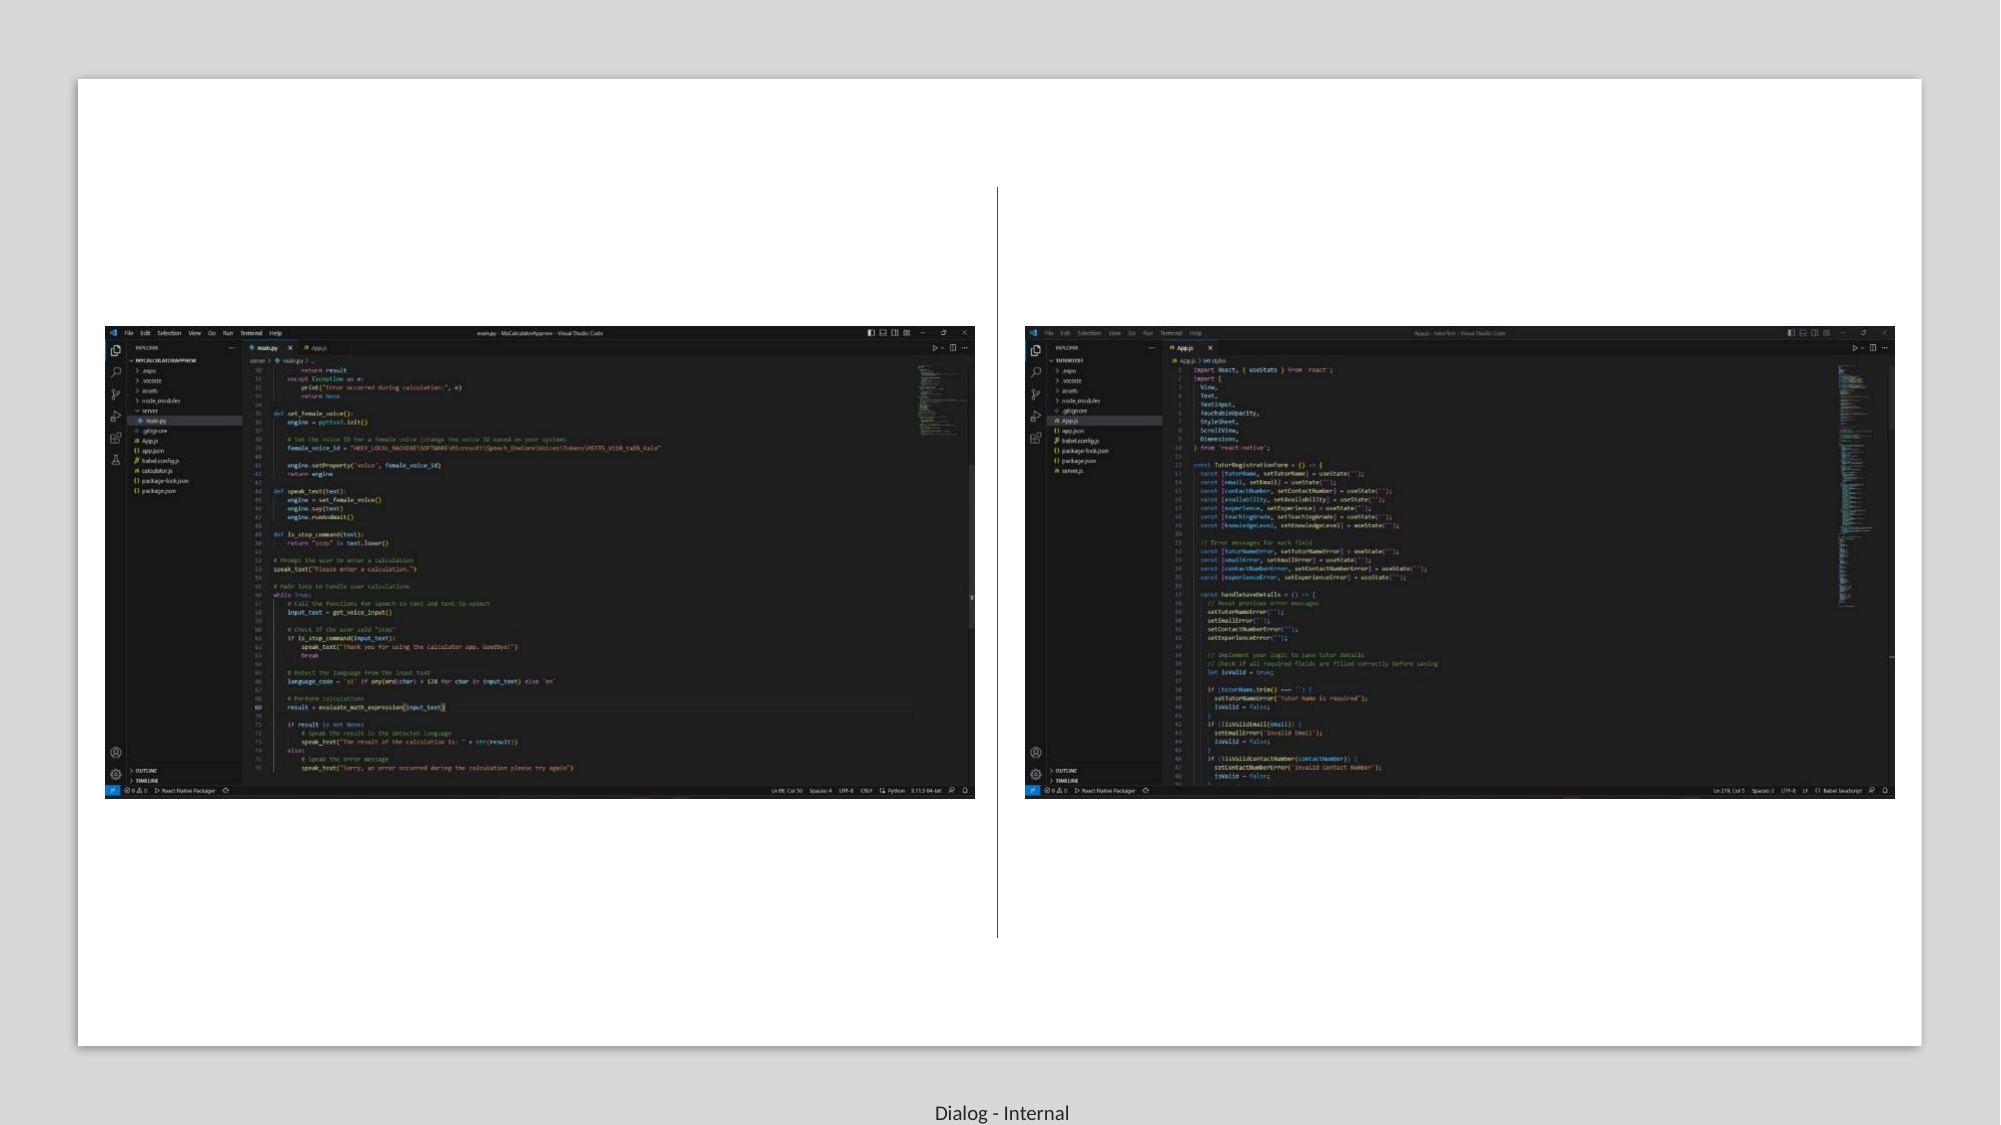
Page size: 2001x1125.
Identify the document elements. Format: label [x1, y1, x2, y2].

text_box [0, 0, 2000, 1125]
picture [105, 326, 975, 799]
text_box [77, 78, 1923, 1047]
picture [1025, 326, 1895, 799]
